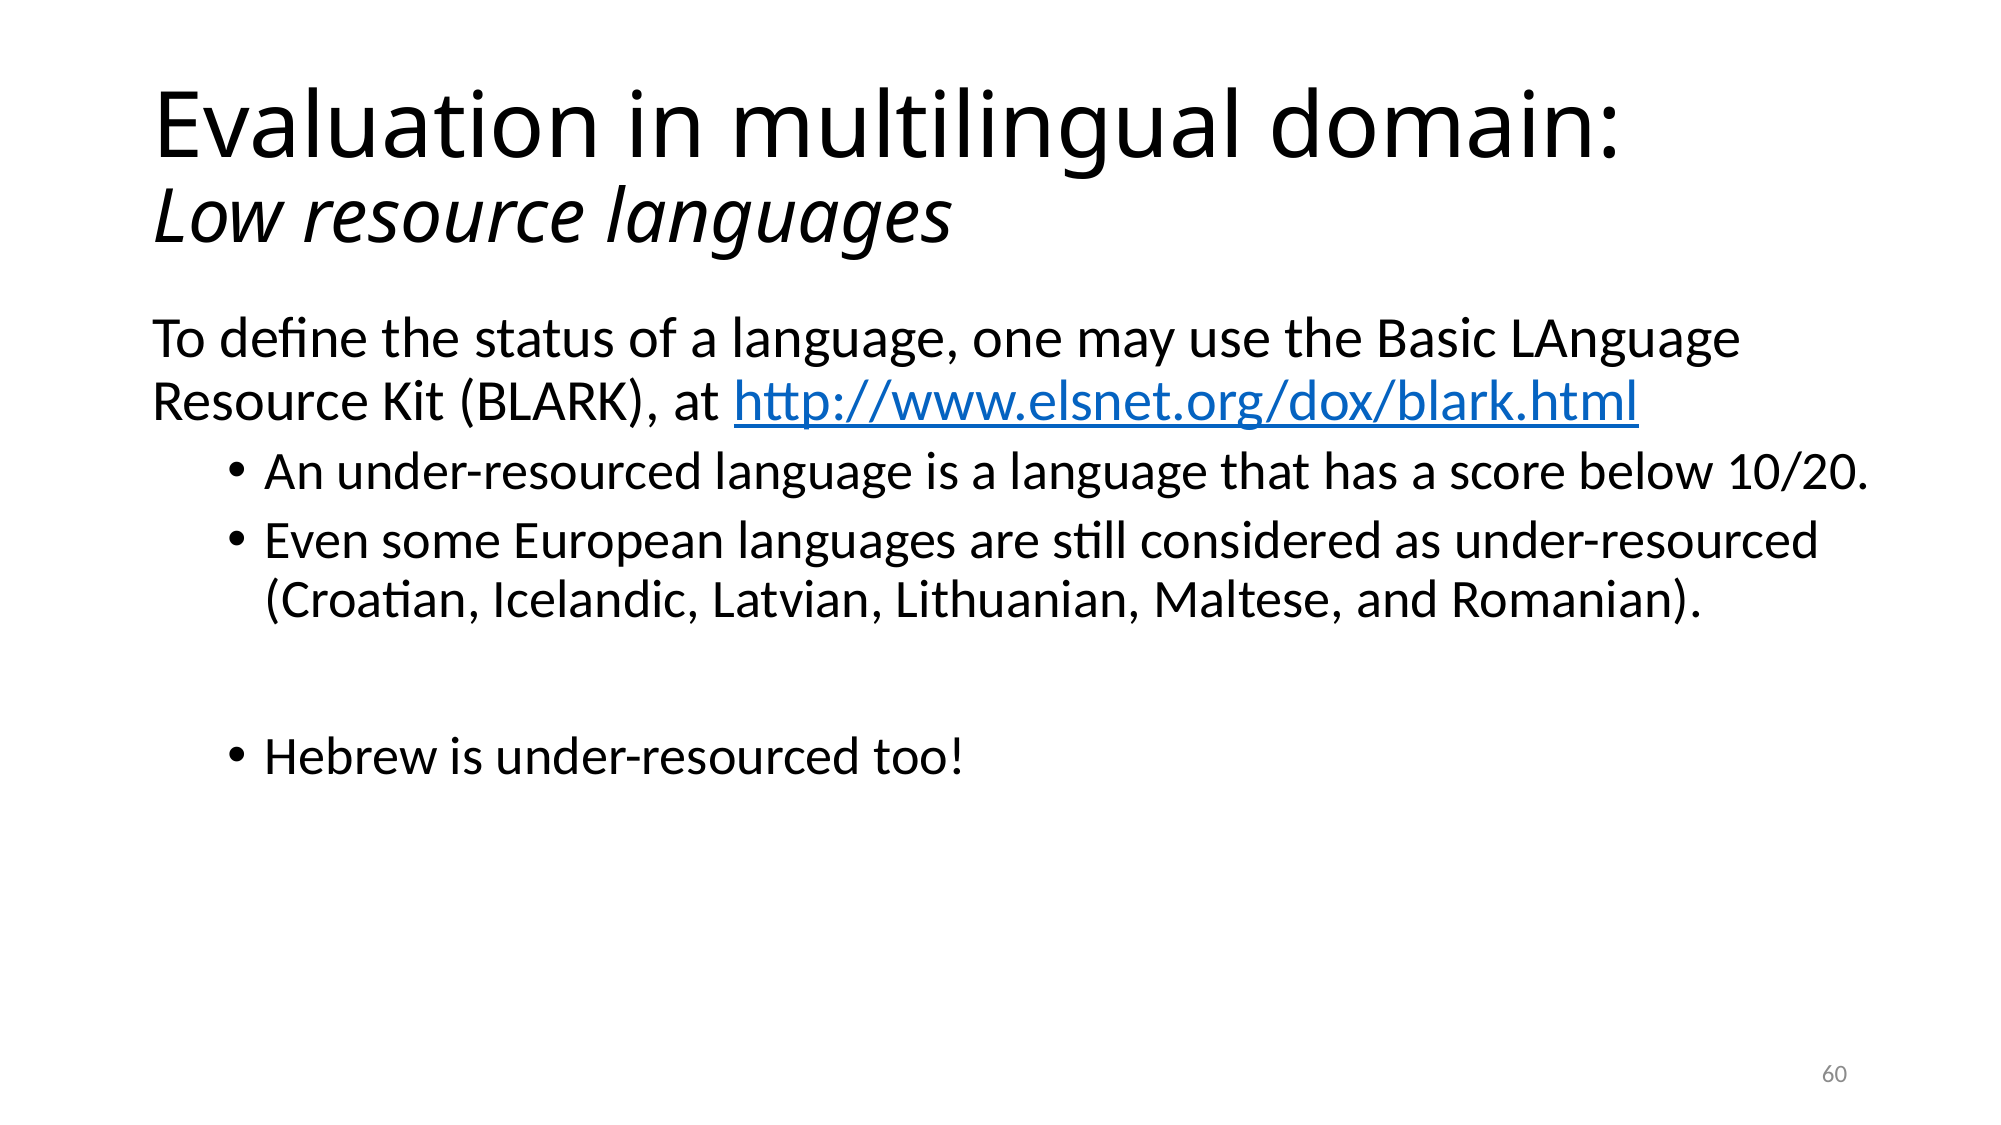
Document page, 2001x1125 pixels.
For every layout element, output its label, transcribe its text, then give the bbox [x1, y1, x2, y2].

list To define the status of a language, one may use the Basic LAnguage Resource Kit (BLARK), at http://www.elsnet.org/dox/blark.html An under-resourced language is a language that has a score below 10/20. Even some European languages are still considered as under-resourced (Croatian, Icelandic, Latvian, Lithuanian, Maltese, and Romanian). Hebrew is under-resourced too! [137, 299, 1891, 1014]
title Evaluation in multilingual domain: Low resource languages [137, 59, 1863, 278]
slide_number 60 [1412, 1042, 1863, 1103]
